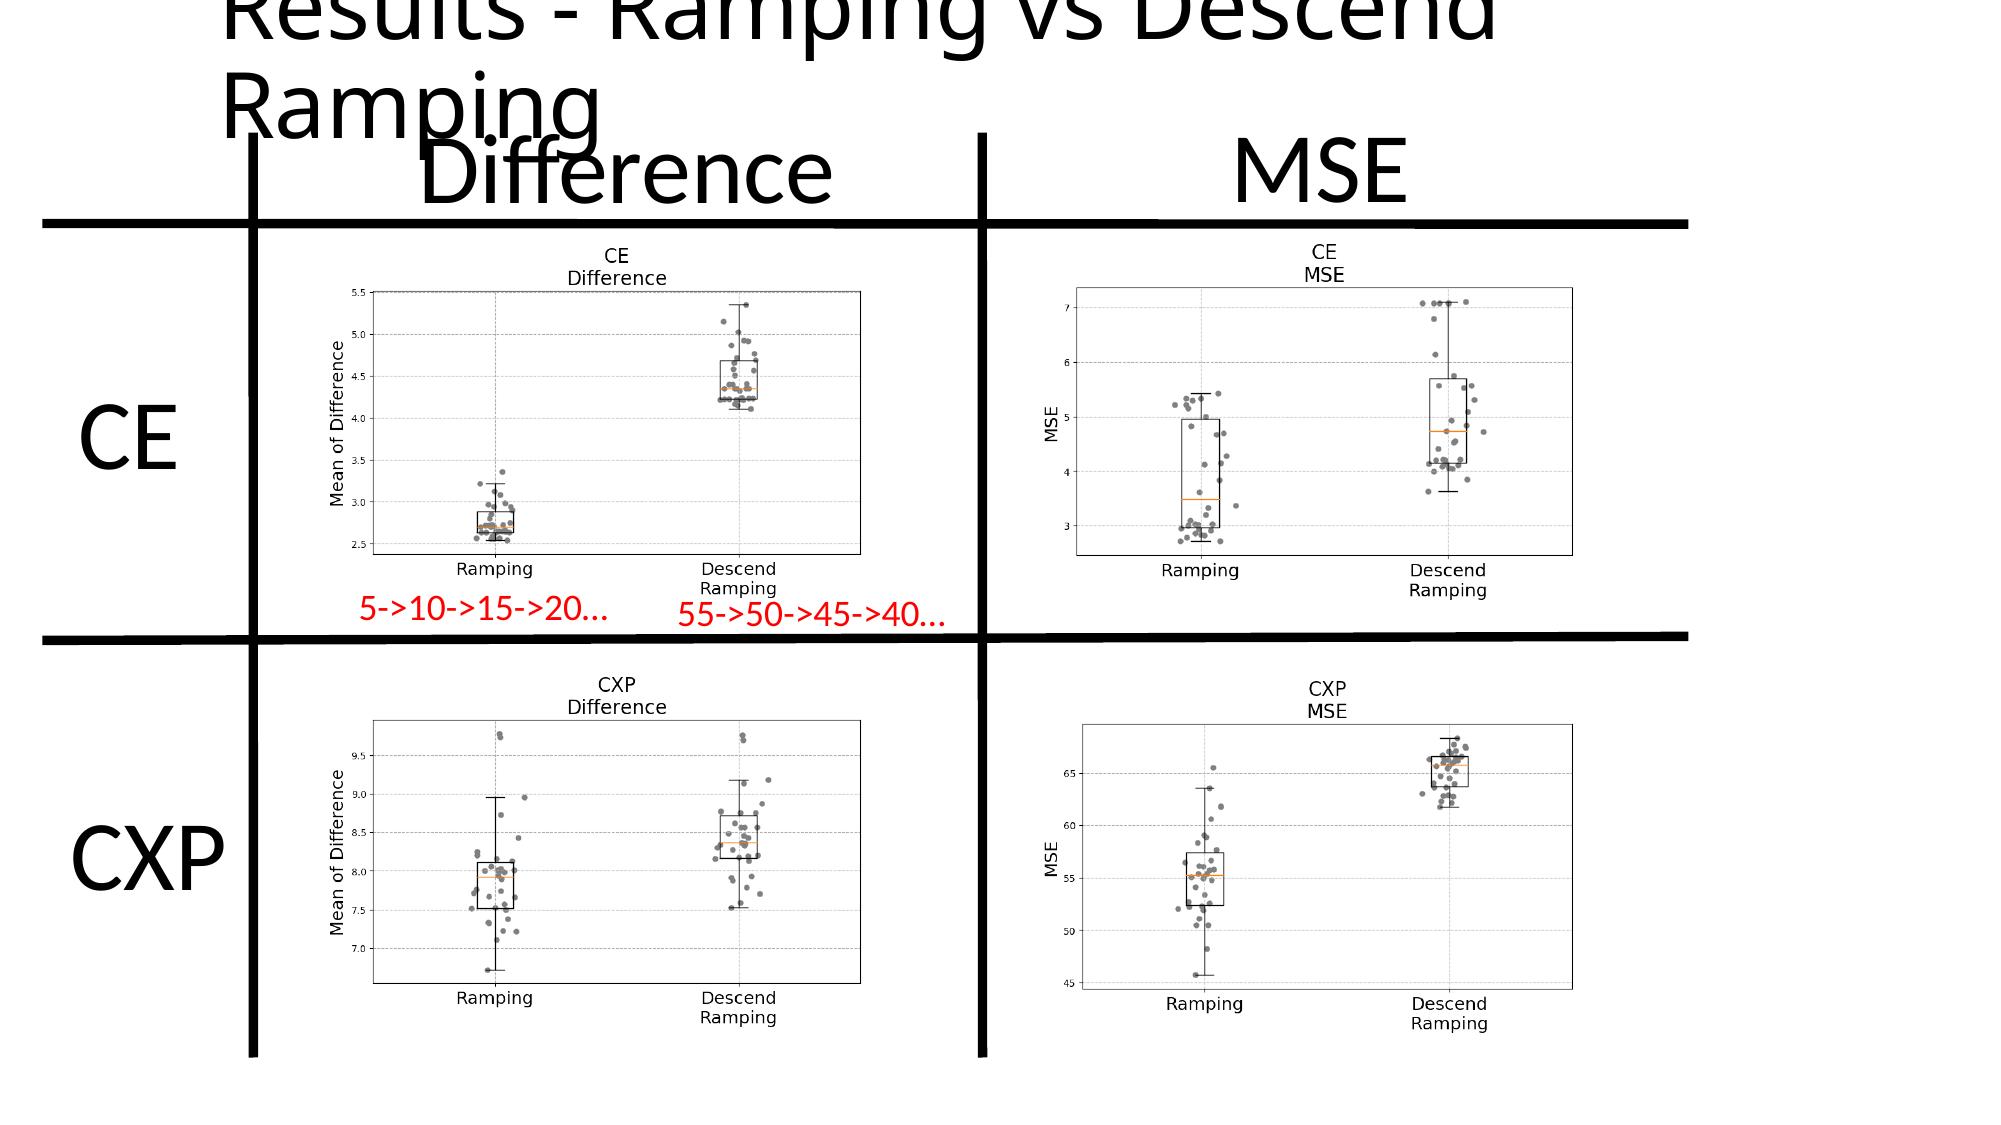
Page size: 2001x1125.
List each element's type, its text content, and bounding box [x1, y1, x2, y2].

text_box 5->10->15->20… [343, 604, 624, 636]
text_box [42, 636, 253, 641]
text_box CXP [55, 783, 243, 918]
picture [323, 240, 869, 604]
title Results - Ramping vs Descend Ramping [203, 0, 1928, 168]
text_box Difference [403, 96, 851, 223]
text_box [254, 636, 982, 641]
text_box MSE [1215, 95, 1426, 223]
text_box Difference [403, 225, 851, 231]
picture [323, 669, 869, 1033]
text_box CE [63, 362, 196, 497]
picture [1035, 673, 1581, 1039]
text_box 55->50->45->40… [662, 581, 961, 636]
text_box MSE [1215, 225, 1426, 231]
picture [1035, 236, 1581, 606]
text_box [983, 636, 1689, 641]
